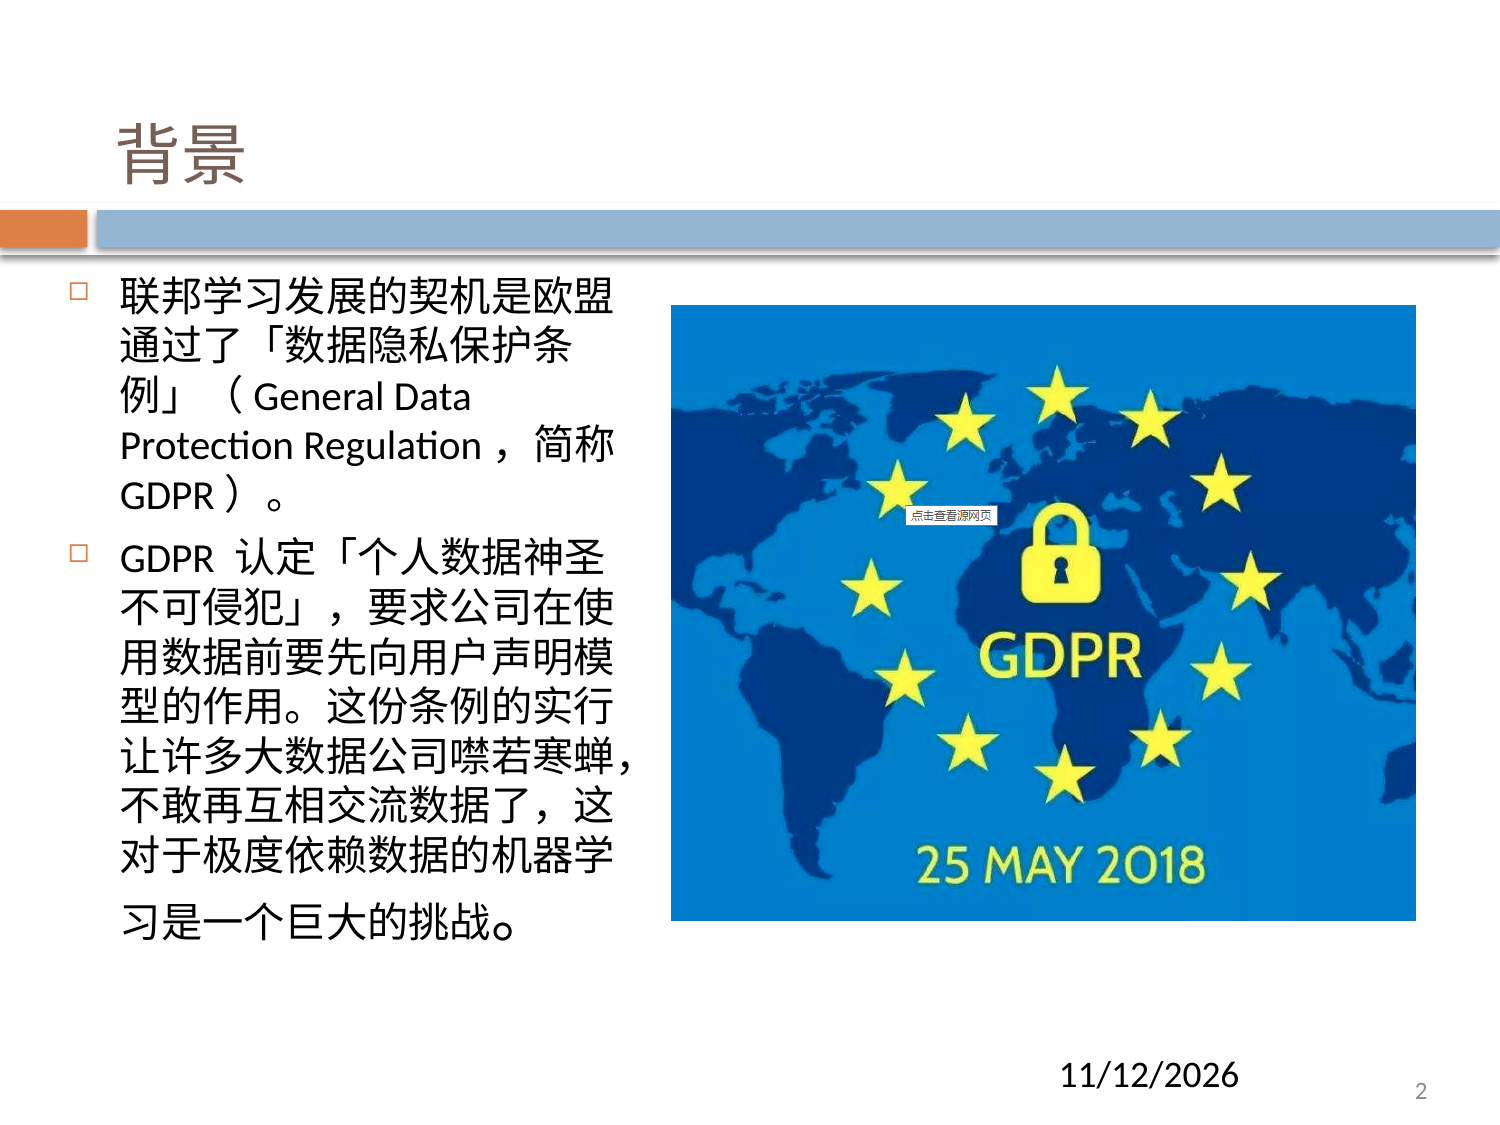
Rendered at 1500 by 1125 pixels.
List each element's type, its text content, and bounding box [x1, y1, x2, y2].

slide_number 2 [1092, 1059, 1443, 1120]
title 背景 [99, 37, 1438, 200]
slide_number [1043, 1042, 1386, 1103]
list 联邦学习发展的契机是欧盟通过了「数据隐私保护条例」（General Data Protection Regulation，简称 GDPR）。 GDPR 认定「个人数据神圣不可侵犯」，要求公司在使用数据前要先向用户声明模型的作用。这份条例的实行让许多大数据公司噤若寒蝉，不敢再互相交流数据了，这对于极度依赖数据的机器学习是一个巨大的挑战。 [53, 262, 632, 1005]
picture [671, 305, 1417, 921]
